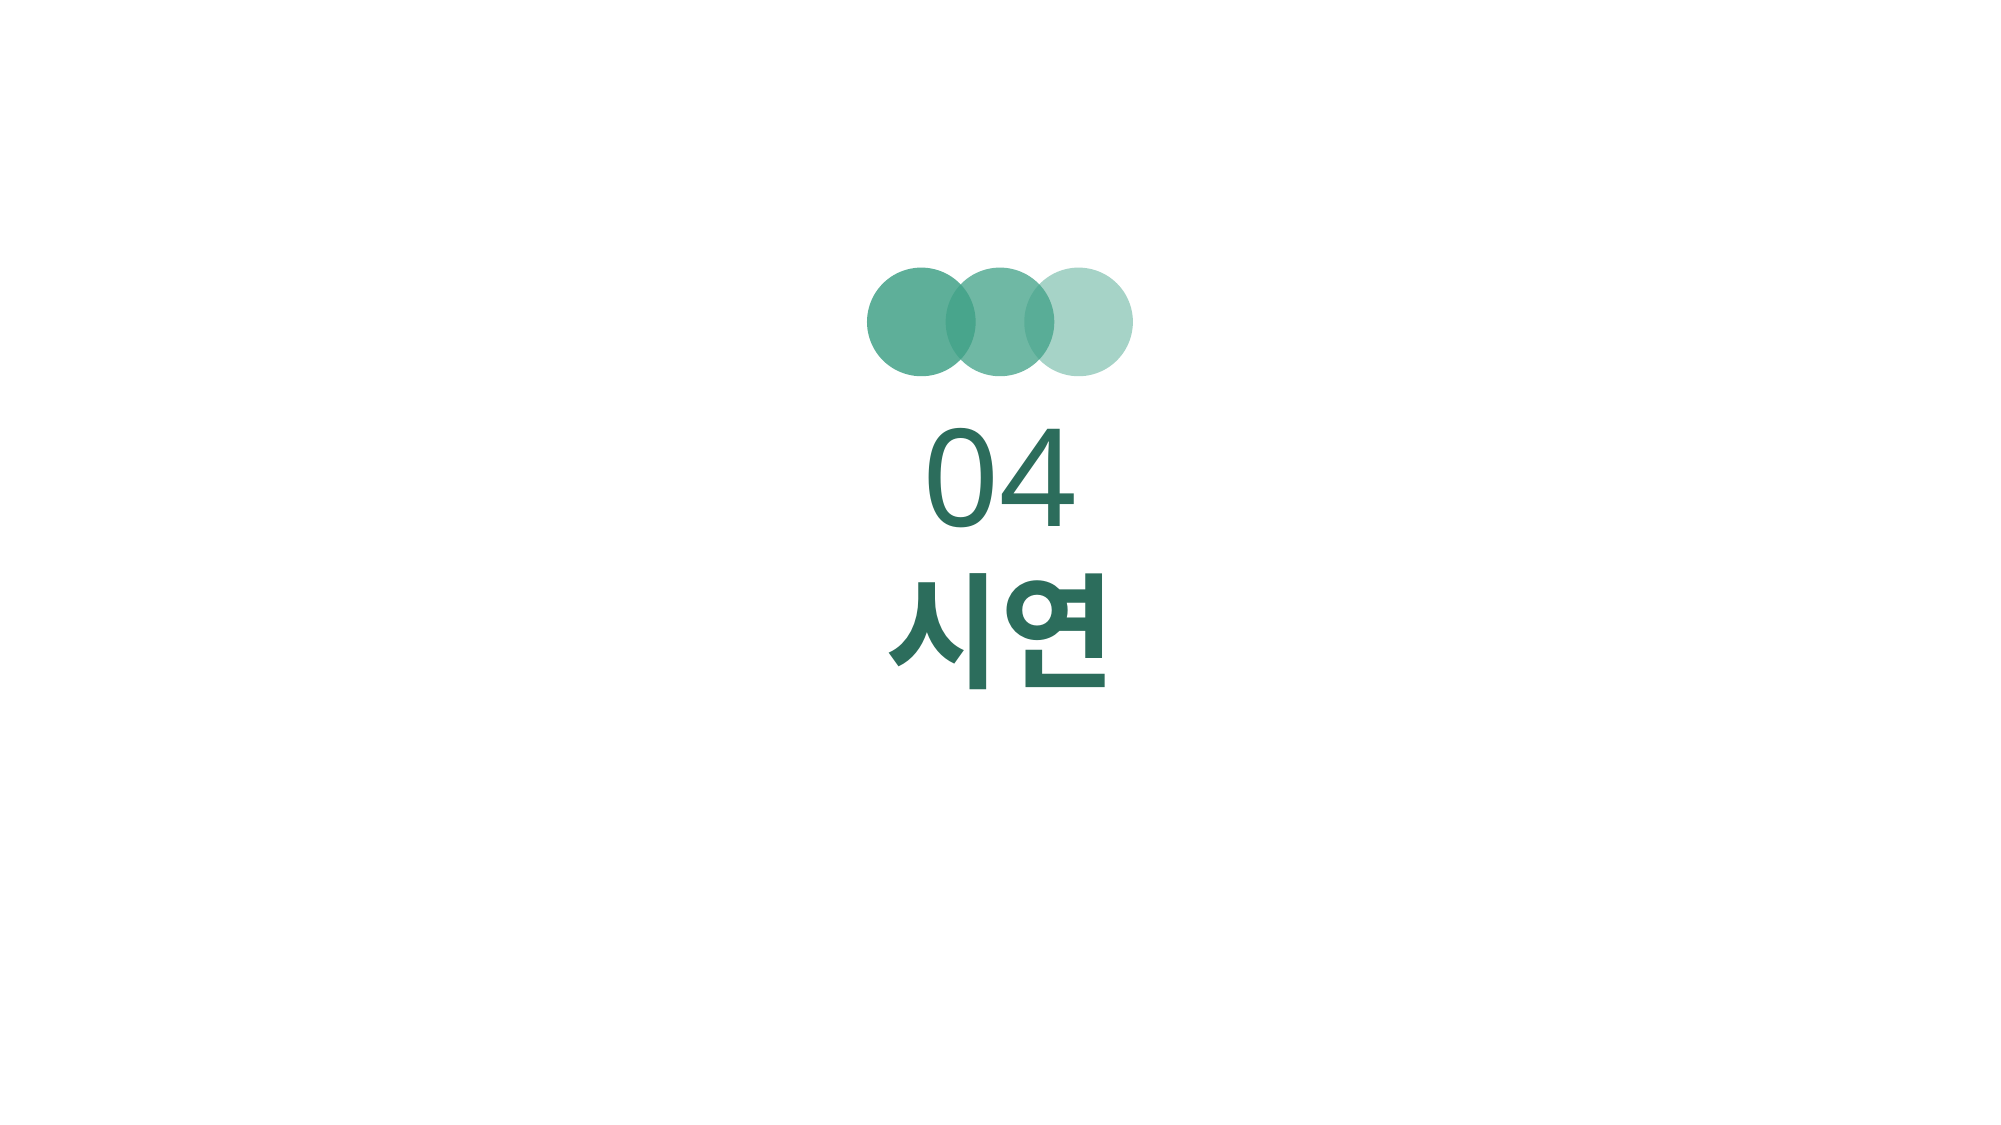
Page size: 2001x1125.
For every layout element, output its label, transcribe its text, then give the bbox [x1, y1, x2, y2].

text_box 04 시연 [870, 383, 1130, 711]
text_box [867, 267, 1133, 377]
